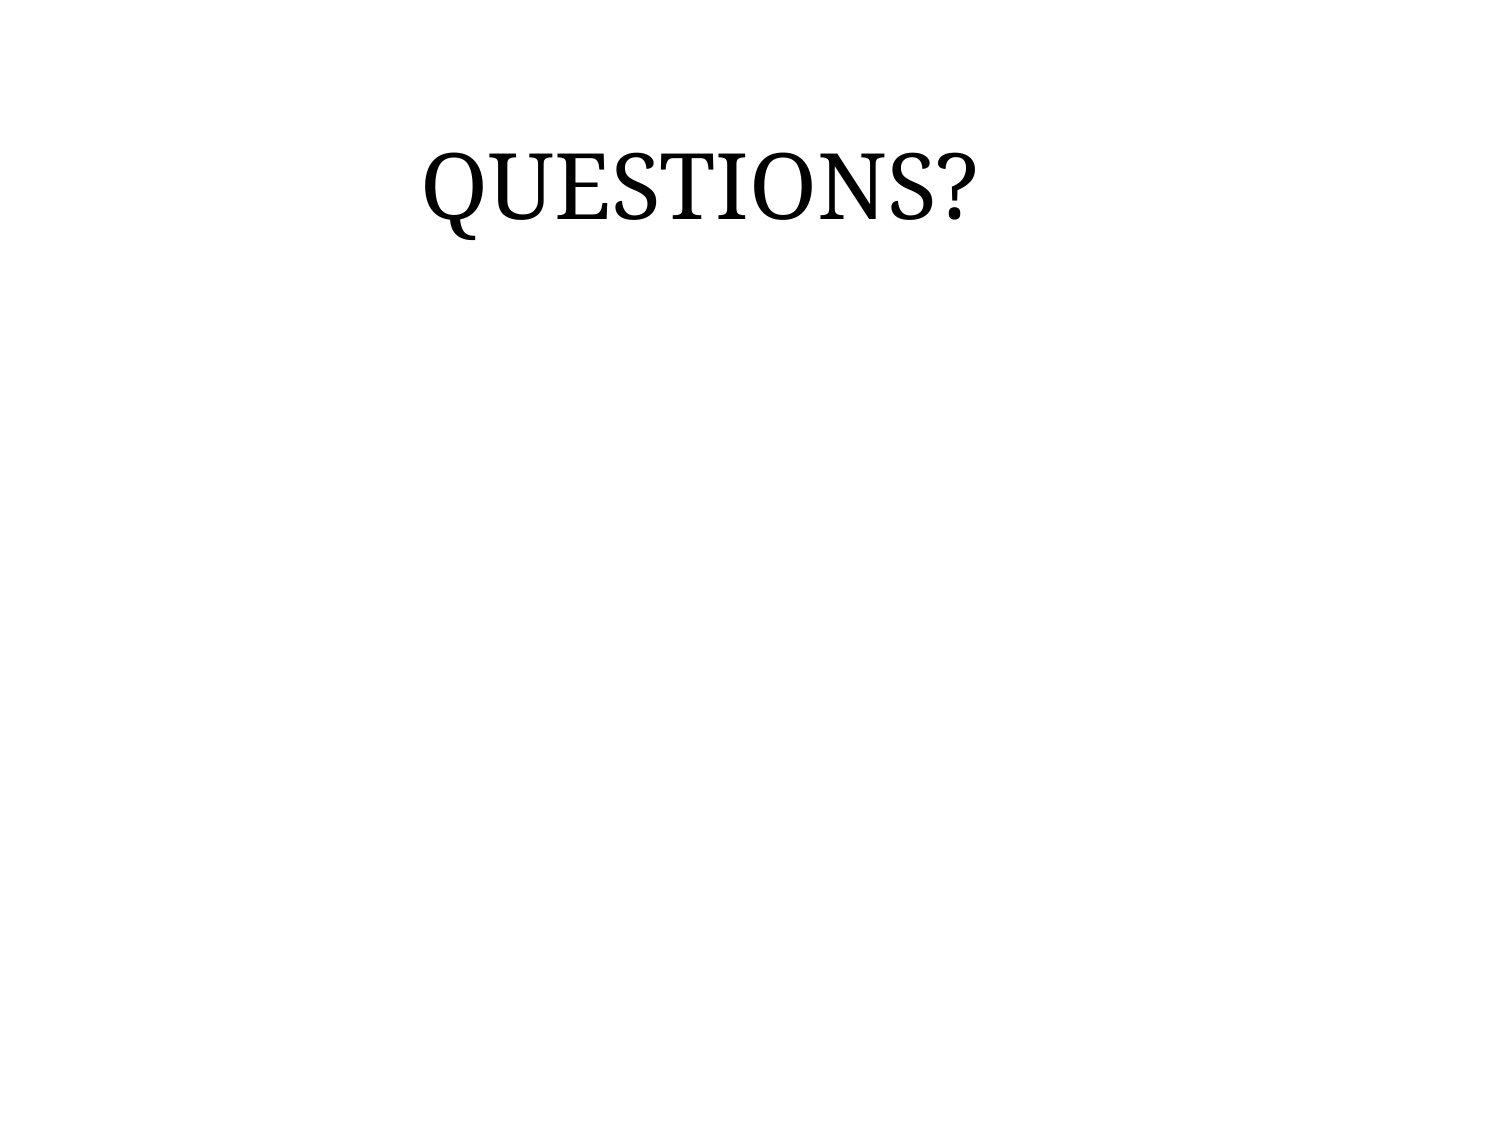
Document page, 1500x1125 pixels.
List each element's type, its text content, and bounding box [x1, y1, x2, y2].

title QUESTIONS? [50, 62, 1350, 304]
